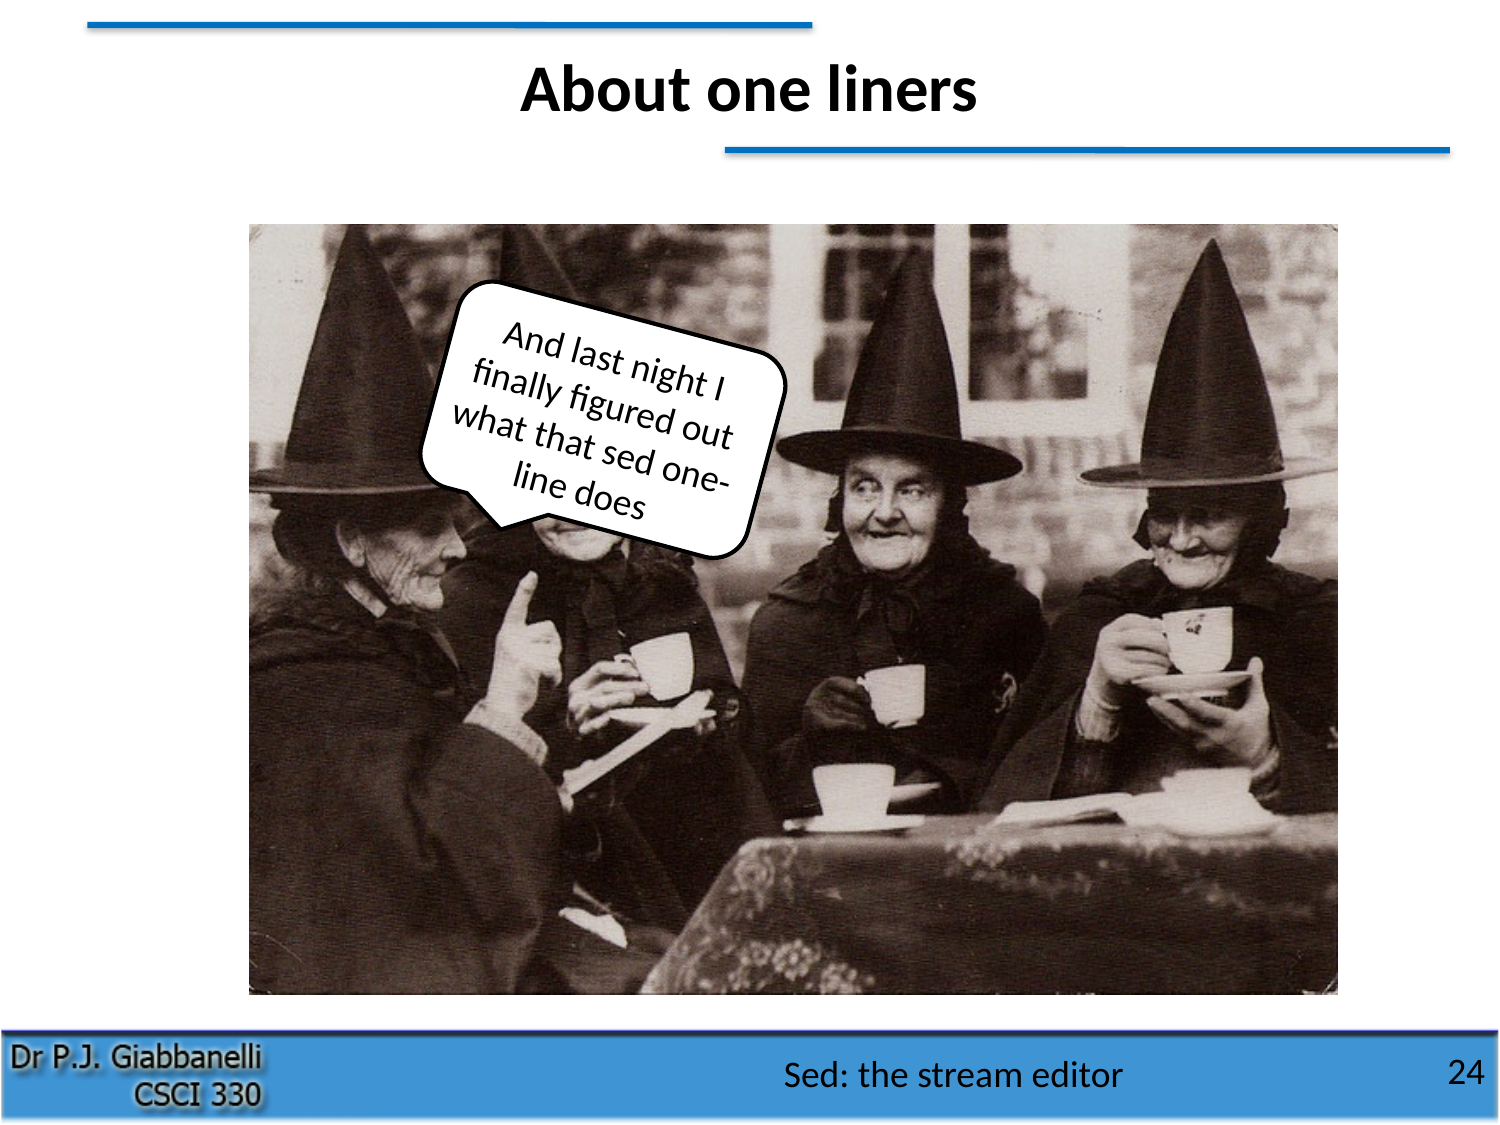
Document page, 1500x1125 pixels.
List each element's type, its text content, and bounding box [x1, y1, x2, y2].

picture [0, 1026, 1500, 1125]
picture [249, 224, 1338, 995]
text_box About one liners [0, 37, 1500, 133]
